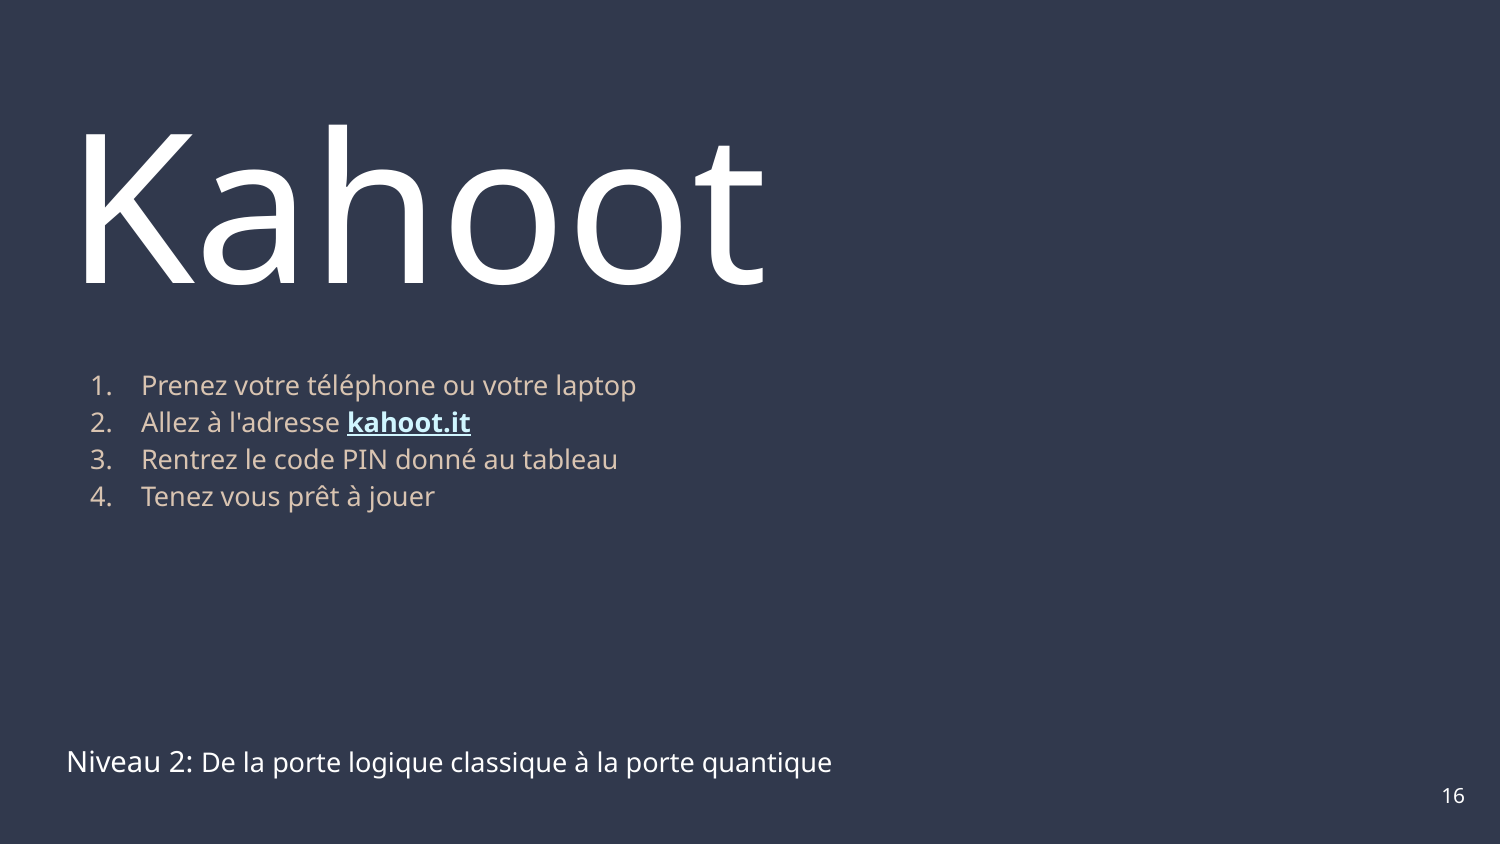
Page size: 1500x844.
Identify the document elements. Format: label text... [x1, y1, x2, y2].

list Prenez votre téléphone ou votre laptop Allez à l'adresse kahoot.it Rentrez le code PIN donné au tableau Tenez vous prêt à jouer [51, 348, 927, 503]
title Kahoot [51, 136, 927, 341]
slide_number ‹#› [1389, 764, 1480, 830]
text_box Niveau 2: De la porte logique classique à la porte quantique [51, 728, 1372, 799]
